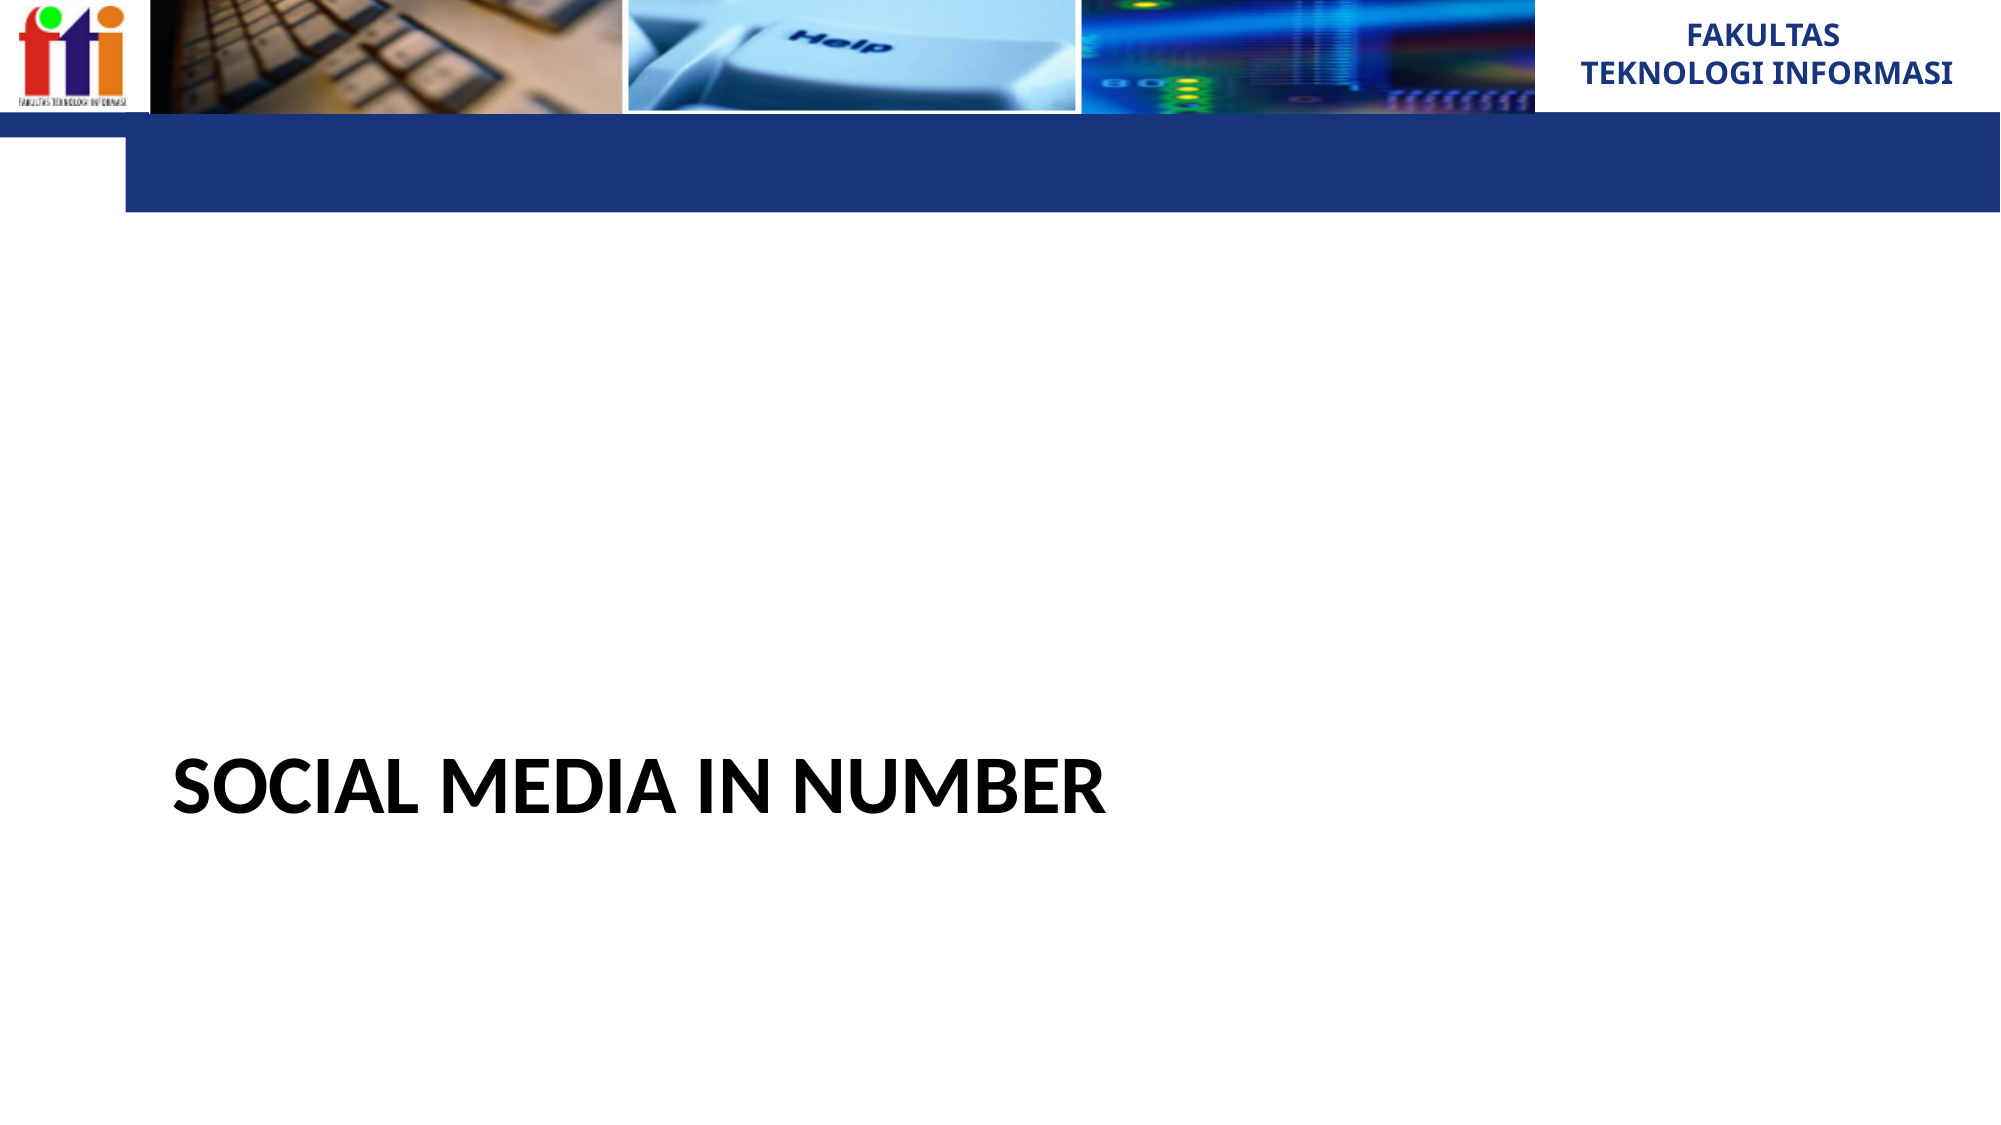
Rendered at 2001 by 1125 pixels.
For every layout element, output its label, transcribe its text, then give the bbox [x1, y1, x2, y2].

title Social Media in Number [157, 722, 1859, 947]
picture [19, 6, 126, 106]
picture [149, 0, 1535, 114]
